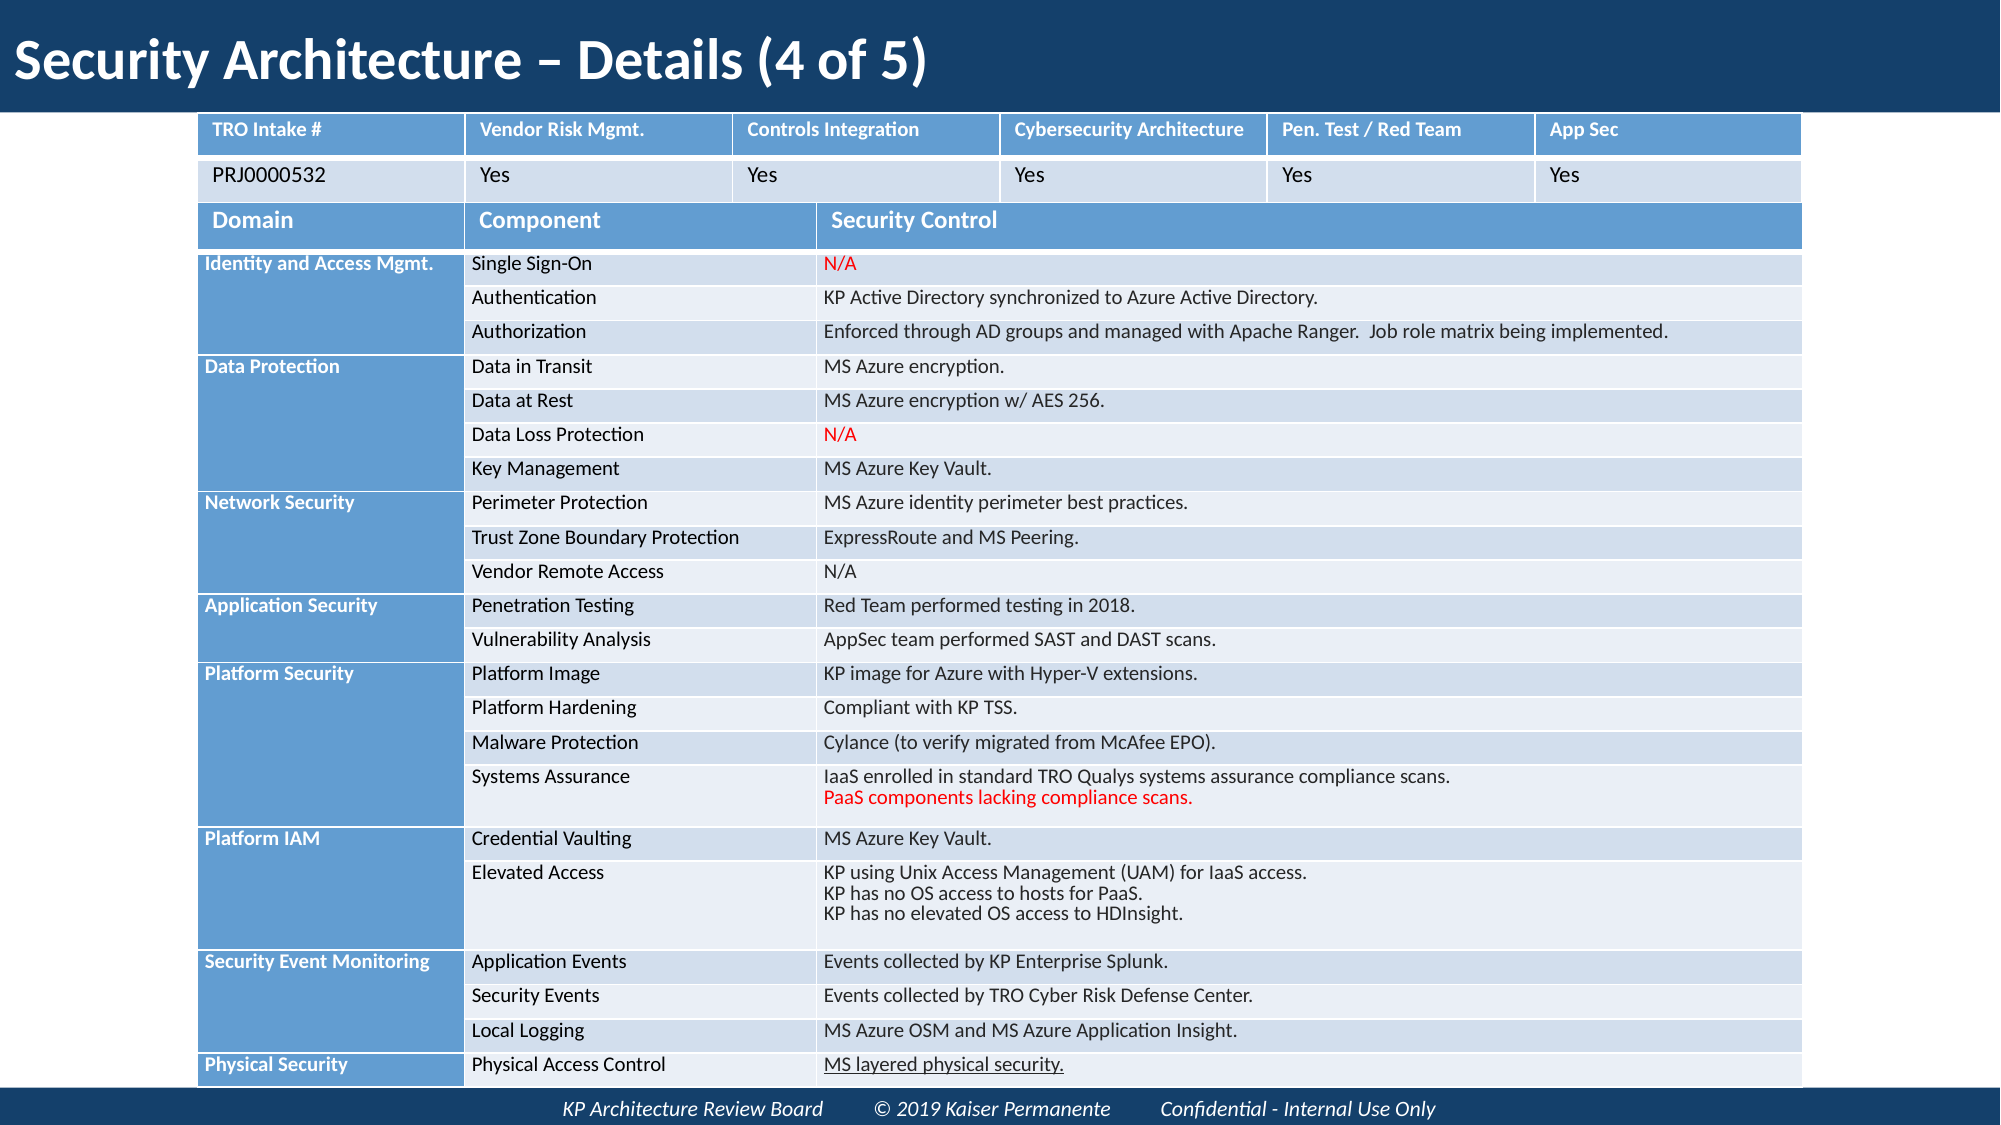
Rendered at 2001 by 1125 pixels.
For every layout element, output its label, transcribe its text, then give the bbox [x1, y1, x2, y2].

table_cell Cylance (to verify migrated from McAfee EPO). [817, 732, 1802, 764]
table_header App Sec [1536, 114, 1801, 155]
table_header Security Control [817, 203, 1802, 249]
table_cell Local Logging [465, 1020, 816, 1052]
table_header Cybersecurity Architecture [1001, 114, 1266, 155]
table_cell MS Azure OSM and MS Azure Application Insight. [817, 1020, 1802, 1052]
table_header Domain [198, 203, 464, 249]
table_cell Yes [1268, 161, 1534, 202]
table_cell Trust Zone Boundary Protection [465, 527, 816, 559]
table_cell Platform Image [465, 663, 816, 696]
table_cell MS Azure Key Vault. [817, 828, 1802, 860]
table_cell Data Protection [198, 356, 464, 491]
table_cell PRJ0000532 [198, 161, 464, 202]
table_cell Yes [1001, 161, 1266, 202]
table_cell KP using Unix Access Management (UAM) for IaaS access. KP has no OS access to hosts for PaaS. KP has no elevated OS access to HDInsight. [817, 862, 1802, 949]
title Security Architecture – Details (4 of 5) [0, 0, 2000, 113]
table_cell Yes [1536, 161, 1801, 202]
table_cell KP image for Azure with Hyper-V extensions. [817, 663, 1802, 696]
table_cell Enforced through AD groups and managed with Apache Ranger. Job role matrix being implemented. [817, 321, 1802, 354]
table_cell Compliant with KP TSS. [817, 698, 1802, 730]
table_cell ExpressRoute and MS Peering. [817, 527, 1802, 559]
table_cell Application Security [198, 595, 464, 662]
table_cell MS Azure encryption w/ AES 256. [817, 390, 1802, 422]
table_cell Authorization [465, 321, 816, 354]
table_cell Single Sign-On [465, 255, 816, 285]
table_cell MS Azure Key Vault. [817, 458, 1802, 491]
table_cell N/A [817, 561, 1802, 593]
table_cell Events collected by KP Enterprise Splunk. [817, 951, 1802, 984]
table_cell Key Management [465, 458, 816, 491]
table_cell Malware Protection [465, 732, 816, 764]
table_header Controls Integration [733, 114, 999, 155]
table_cell Vulnerability Analysis [465, 629, 816, 662]
table_cell Events collected by TRO Cyber Risk Defense Center. [817, 985, 1802, 1018]
table_cell Credential Vaulting [465, 828, 816, 860]
table_cell Physical Security [198, 1054, 464, 1086]
table_cell Platform IAM [198, 828, 464, 949]
table_cell MS Azure encryption. [817, 356, 1802, 388]
table_header TRO Intake # [198, 114, 464, 155]
table_cell Identity and Access Mgmt. [198, 255, 464, 354]
table_cell MS Azure identity perimeter best practices. [817, 492, 1802, 525]
table_cell IaaS enrolled in standard TRO Qualys systems assurance compliance scans. PaaS components lacking compliance scans. [817, 766, 1802, 826]
table_cell Penetration Testing [465, 595, 816, 627]
table_cell Security Event Monitoring [198, 951, 464, 1052]
table_cell AppSec team performed SAST and DAST scans. [817, 629, 1802, 662]
table_cell Network Security [198, 492, 464, 593]
table_cell Platform Security [198, 663, 464, 826]
table_cell Systems Assurance [465, 766, 816, 826]
table_cell Perimeter Protection [465, 492, 816, 525]
table_cell Vendor Remote Access [465, 561, 816, 593]
table_cell Application Events [465, 951, 816, 984]
table_cell Security Events [465, 985, 816, 1018]
table_cell Elevated Access [465, 862, 816, 949]
table_cell Data at Rest [465, 390, 816, 422]
table_cell Yes [733, 161, 999, 202]
table_cell Authentication [465, 287, 816, 320]
table_cell Yes [466, 161, 732, 202]
table_cell Physical Access Control [465, 1054, 816, 1086]
table_cell Platform Hardening [465, 698, 816, 730]
table_cell N/A [817, 424, 1802, 456]
table_header Vendor Risk Mgmt. [466, 114, 732, 155]
table_cell MS layered physical security. [817, 1054, 1802, 1086]
table_cell Data in Transit [465, 356, 816, 388]
footer KP Architecture Review Board © 2019 Kaiser Permanente Confidential - Internal Use Only [0, 1087, 2000, 1125]
table_cell KP Active Directory synchronized to Azure Active Directory. [817, 287, 1802, 320]
table_cell Red Team performed testing in 2018. [817, 595, 1802, 627]
table_cell Data Loss Protection [465, 424, 816, 456]
table_cell N/A [817, 255, 1802, 285]
table_header Pen. Test / Red Team [1268, 114, 1534, 155]
table_header Component [465, 203, 816, 249]
